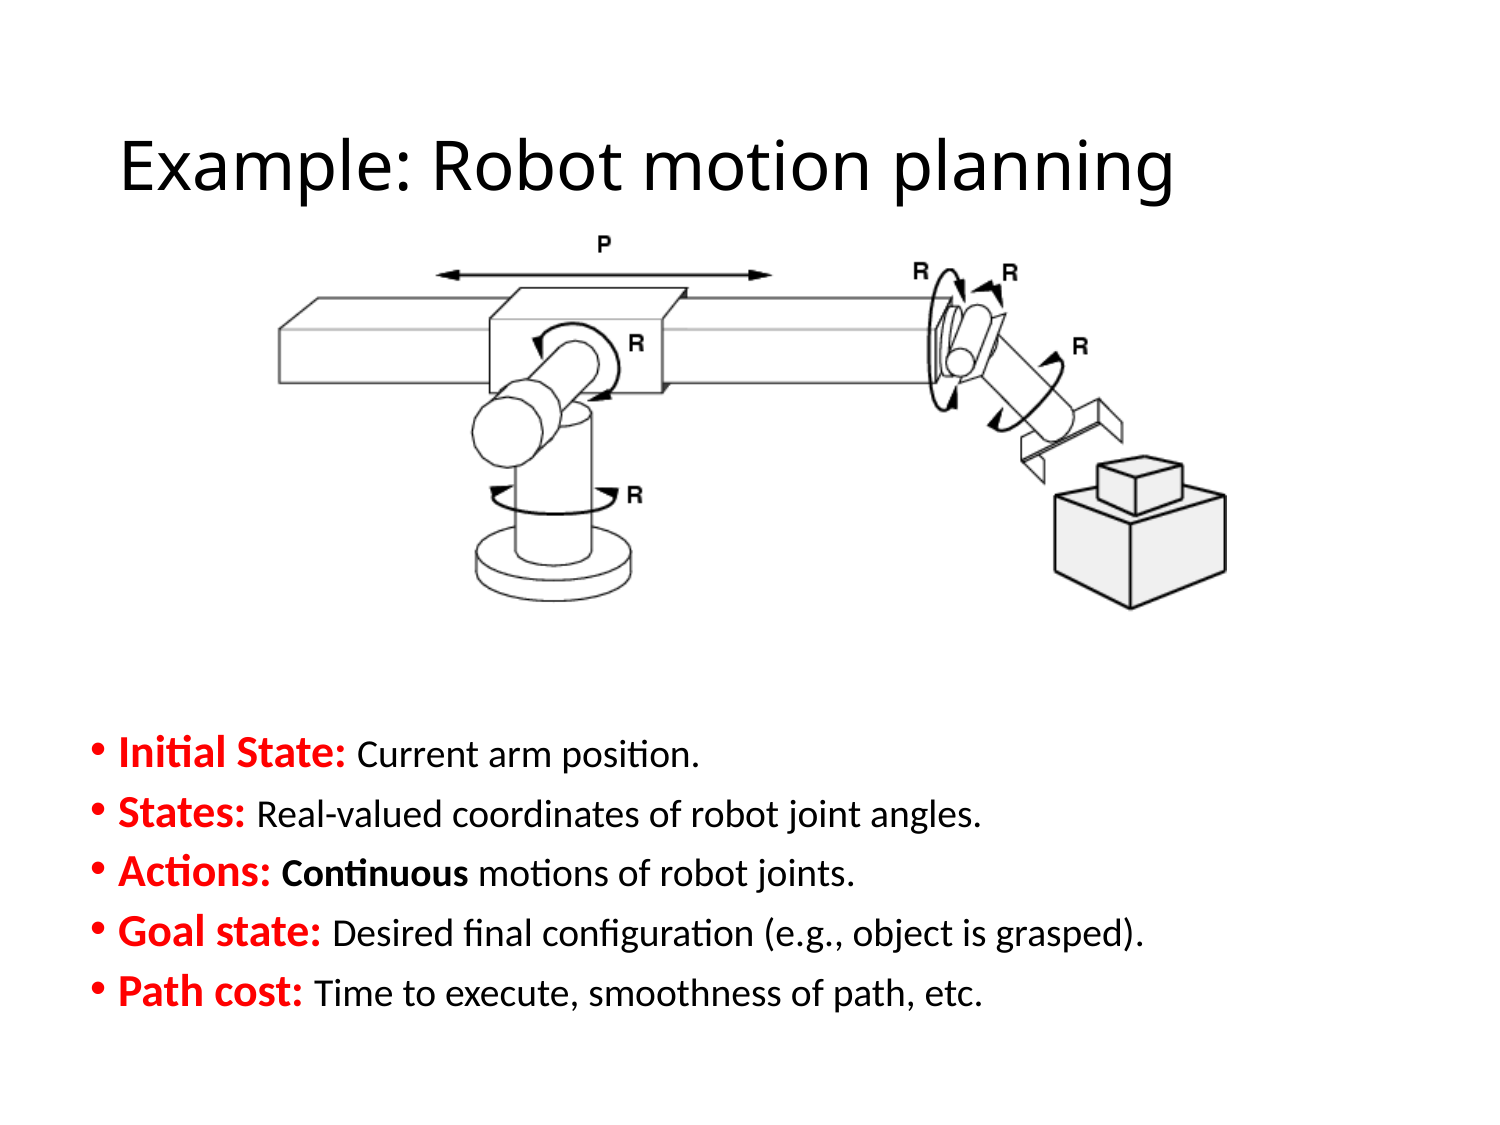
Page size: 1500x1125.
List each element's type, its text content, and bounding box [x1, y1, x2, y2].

list Initial State: Current arm position. States: Real-valued coordinates of robot joint angles. Actions: Continuous motions of robot joints. Goal state: Desired final configuration (e.g., object is grasped). Path cost: Time to execute, smoothness of path, etc. [75, 725, 1425, 1032]
title Example: Robot motion planning [103, 59, 1397, 278]
picture [274, 231, 1227, 613]
